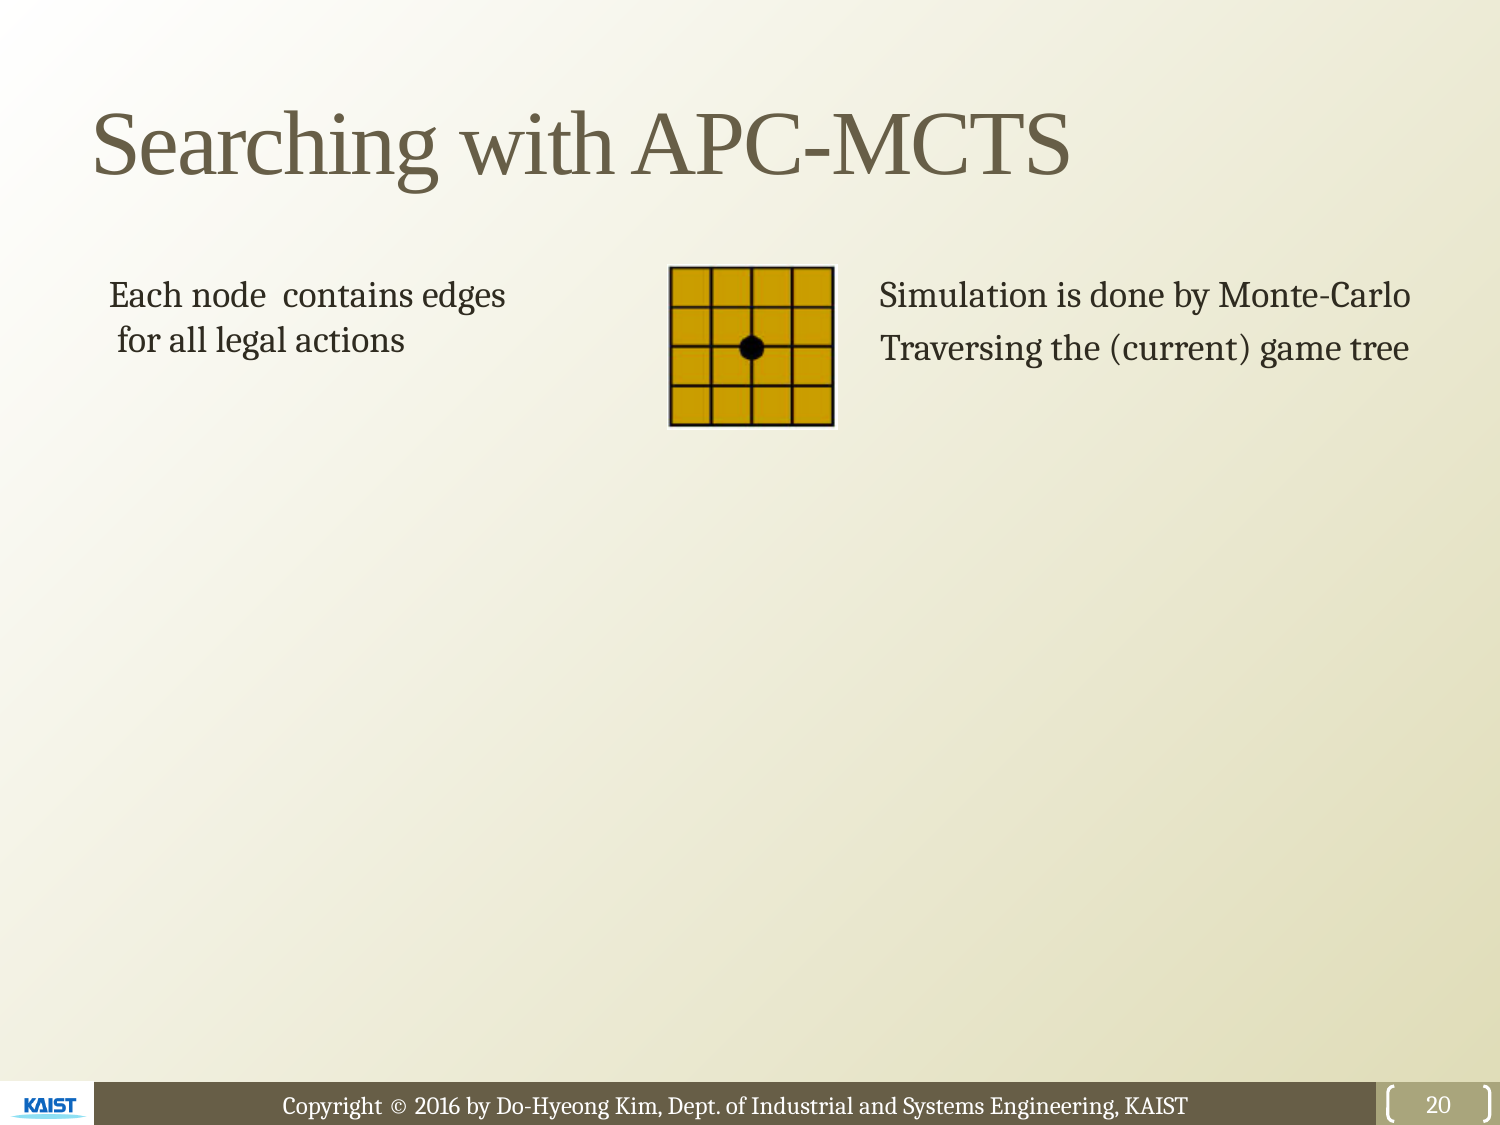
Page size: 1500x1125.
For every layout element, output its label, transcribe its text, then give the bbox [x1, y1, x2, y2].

picture [666, 263, 839, 431]
picture [0, 1081, 94, 1125]
text_box Simulation is done by Monte-Carlo Traversing the (current) game tree [848, 262, 1490, 386]
slide_number 20 [1386, 1084, 1492, 1123]
title Searching with APC-MCTS [75, 45, 1459, 232]
